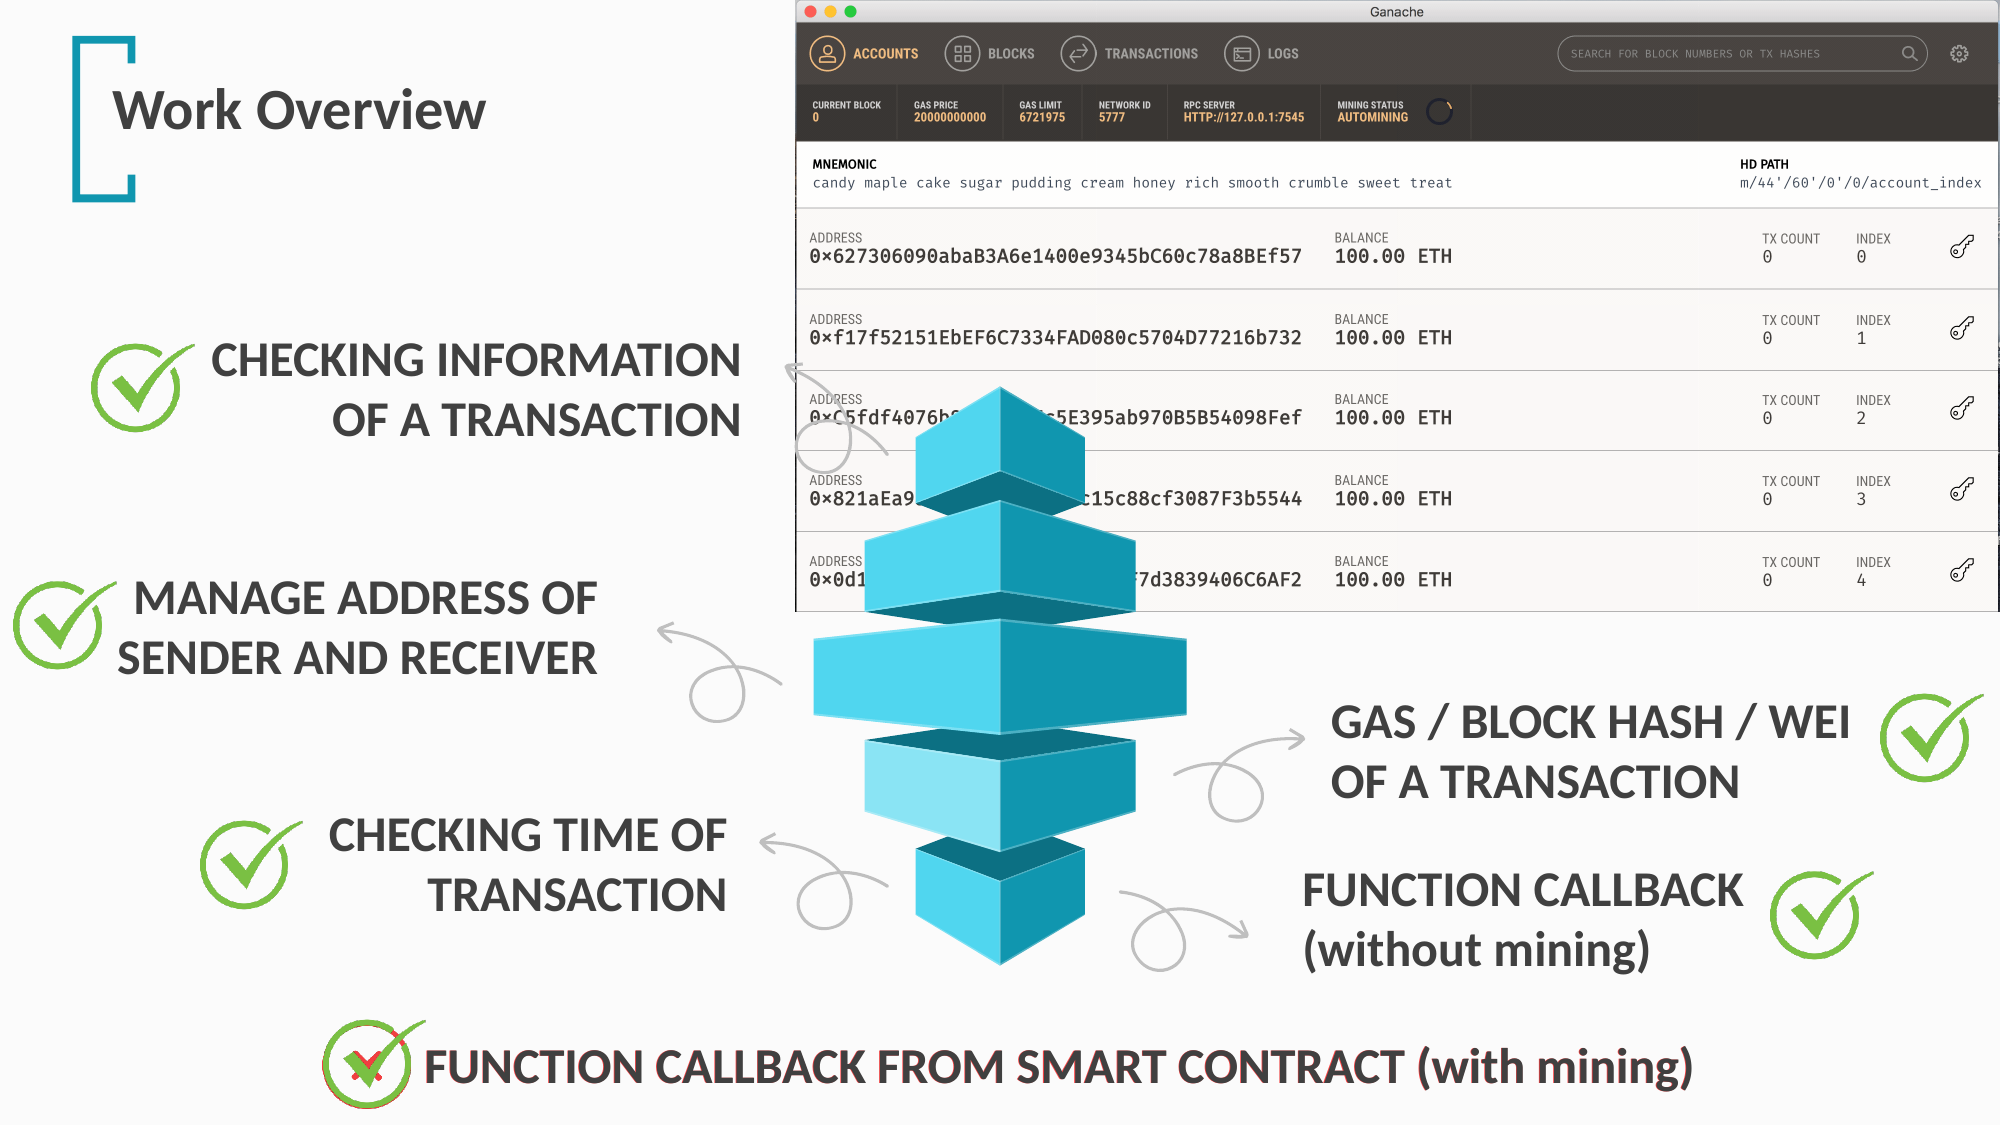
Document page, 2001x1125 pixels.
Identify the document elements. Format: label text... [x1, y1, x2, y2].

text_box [72, 35, 739, 203]
text_box FUNCTION CALLBACK FROM SMART CONTRACT (with mining) [431, 1025, 1849, 1101]
picture [1765, 859, 1878, 972]
picture [8, 569, 121, 682]
text_box CHECKING TIME OF TRANSACTION [208, 794, 668, 930]
picture [1875, 681, 1988, 794]
text_box CHECKING INFORMATION OF A TRANSACTION [157, 319, 757, 455]
picture [86, 331, 199, 444]
text_box FUNCTION CALLBACK (without mining) [1287, 848, 1899, 984]
text_box GAS / BLOCK HASH / WEI OF A TRANSACTION [1316, 681, 1928, 817]
picture [318, 1007, 431, 1120]
text_box [1142, 966, 1177, 972]
picture [795, 0, 2000, 612]
text_box MANAGE ADDRESS OF SENDER AND RECEIVER [72, 556, 614, 692]
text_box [668, 354, 1290, 966]
picture [194, 808, 307, 921]
